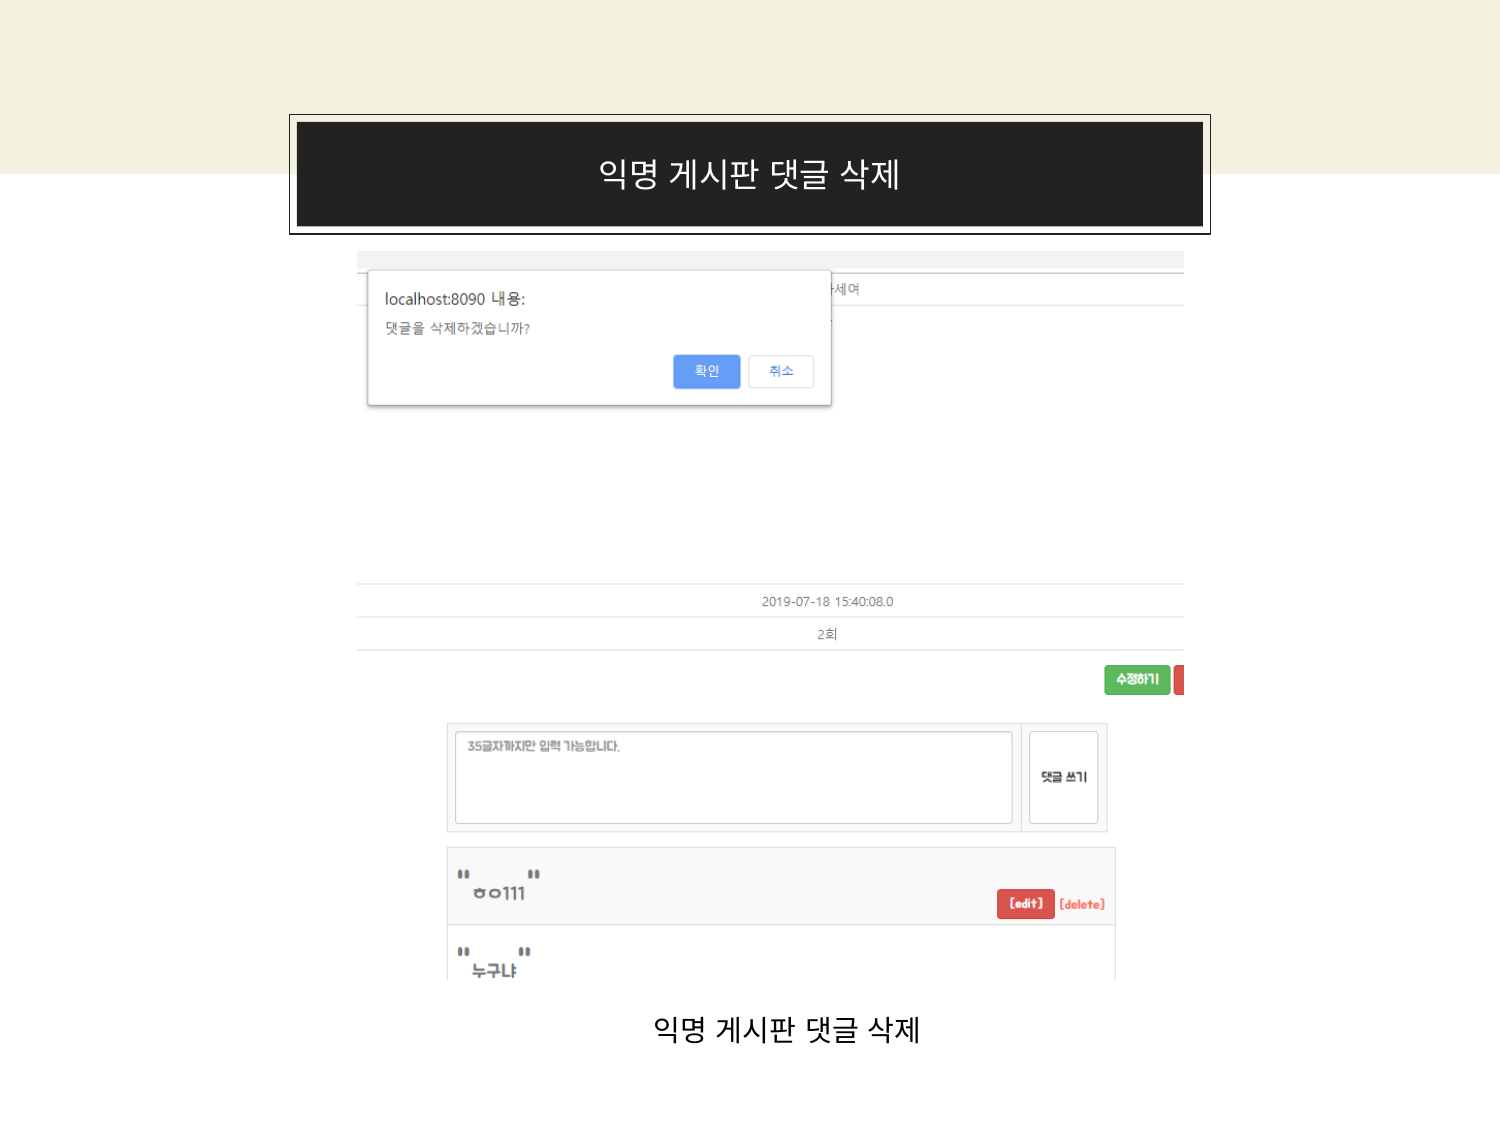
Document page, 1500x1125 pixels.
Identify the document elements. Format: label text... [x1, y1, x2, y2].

title 익명 게시판 댓글 삭제 [296, 121, 1203, 227]
picture [356, 251, 1184, 981]
text_box 익명 게시판 댓글 삭제 [185, 1005, 1315, 1091]
